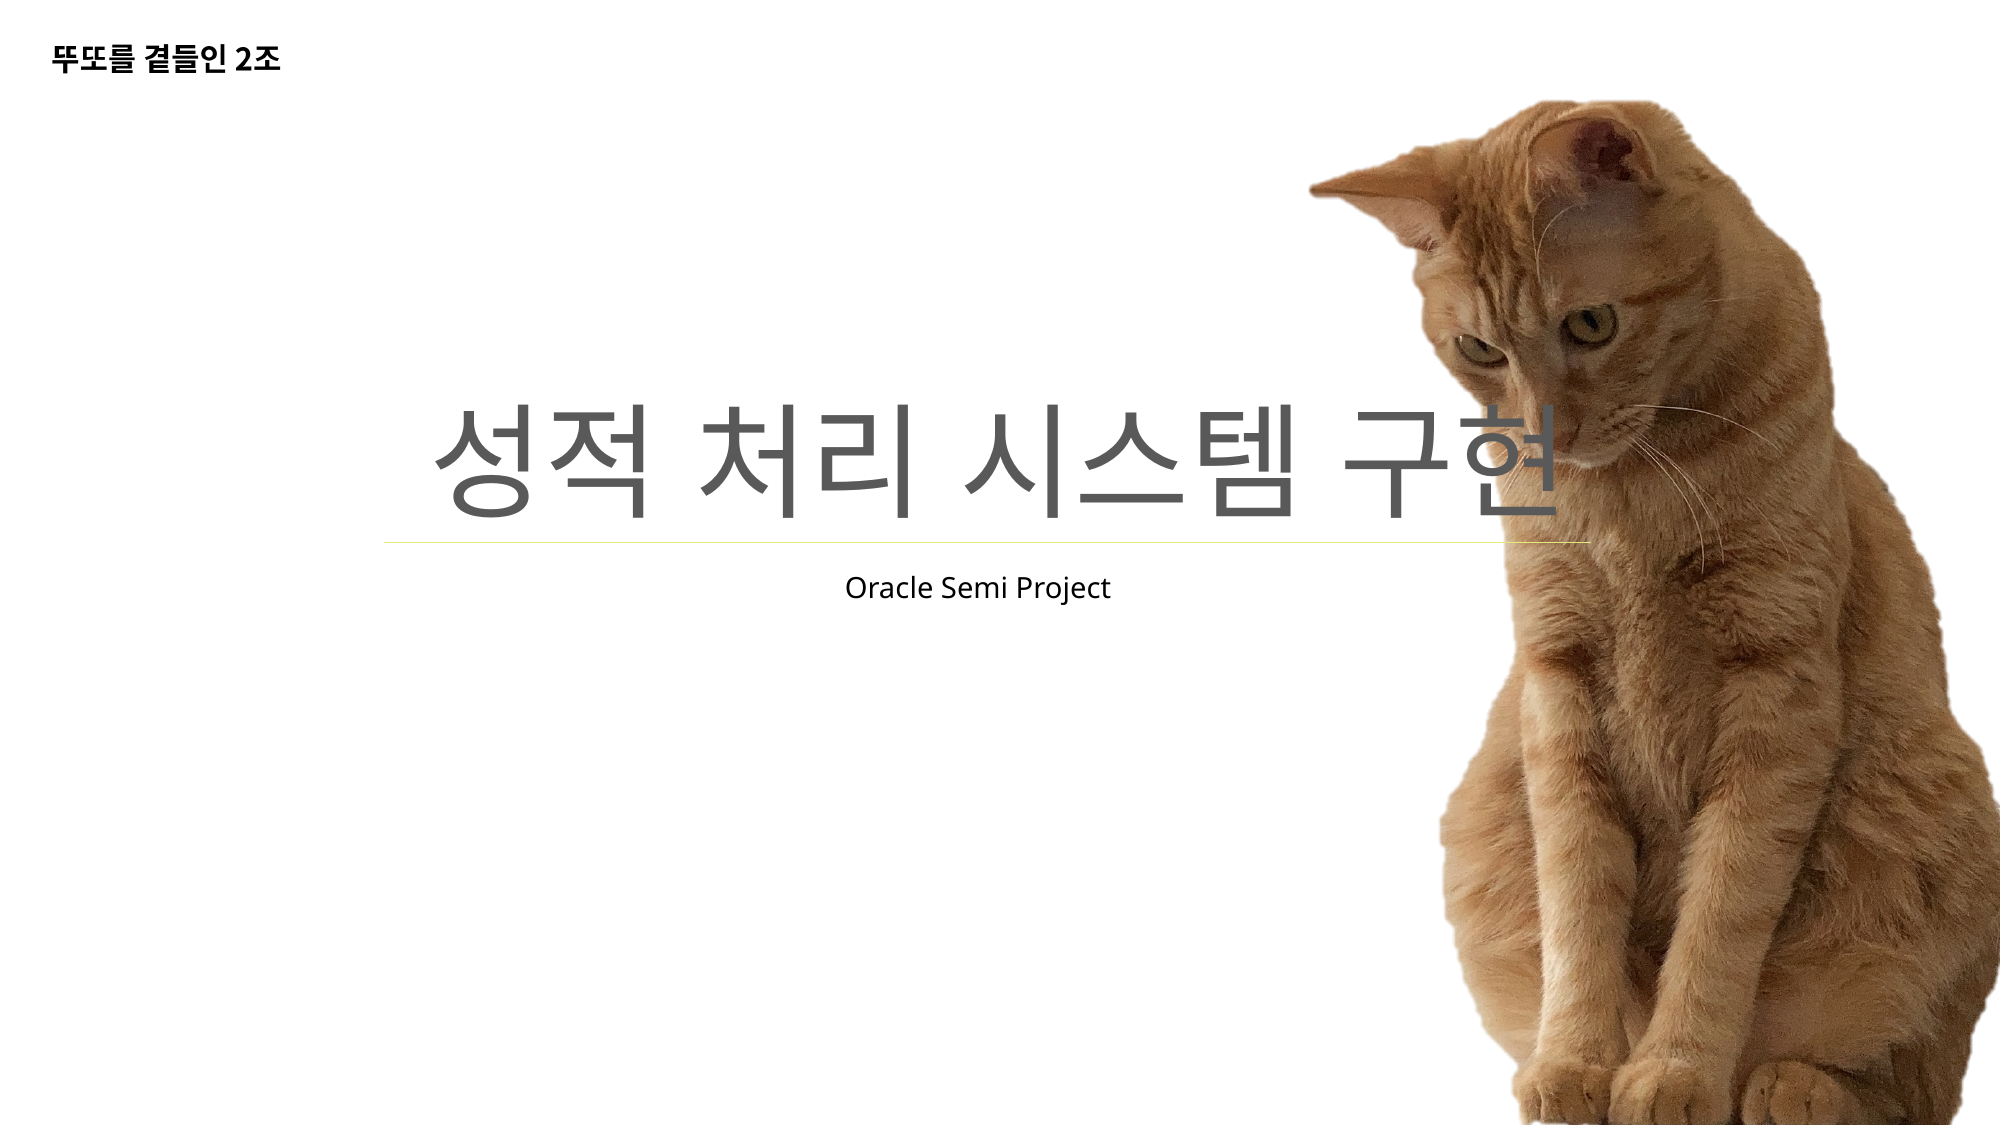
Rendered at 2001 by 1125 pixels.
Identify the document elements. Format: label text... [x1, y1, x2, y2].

text_box 성적 처리 시스템 구현 [415, 376, 1299, 541]
picture [48, 41, 283, 76]
picture [1299, 92, 2000, 1125]
text_box Oracle Semi Project [829, 562, 1127, 613]
